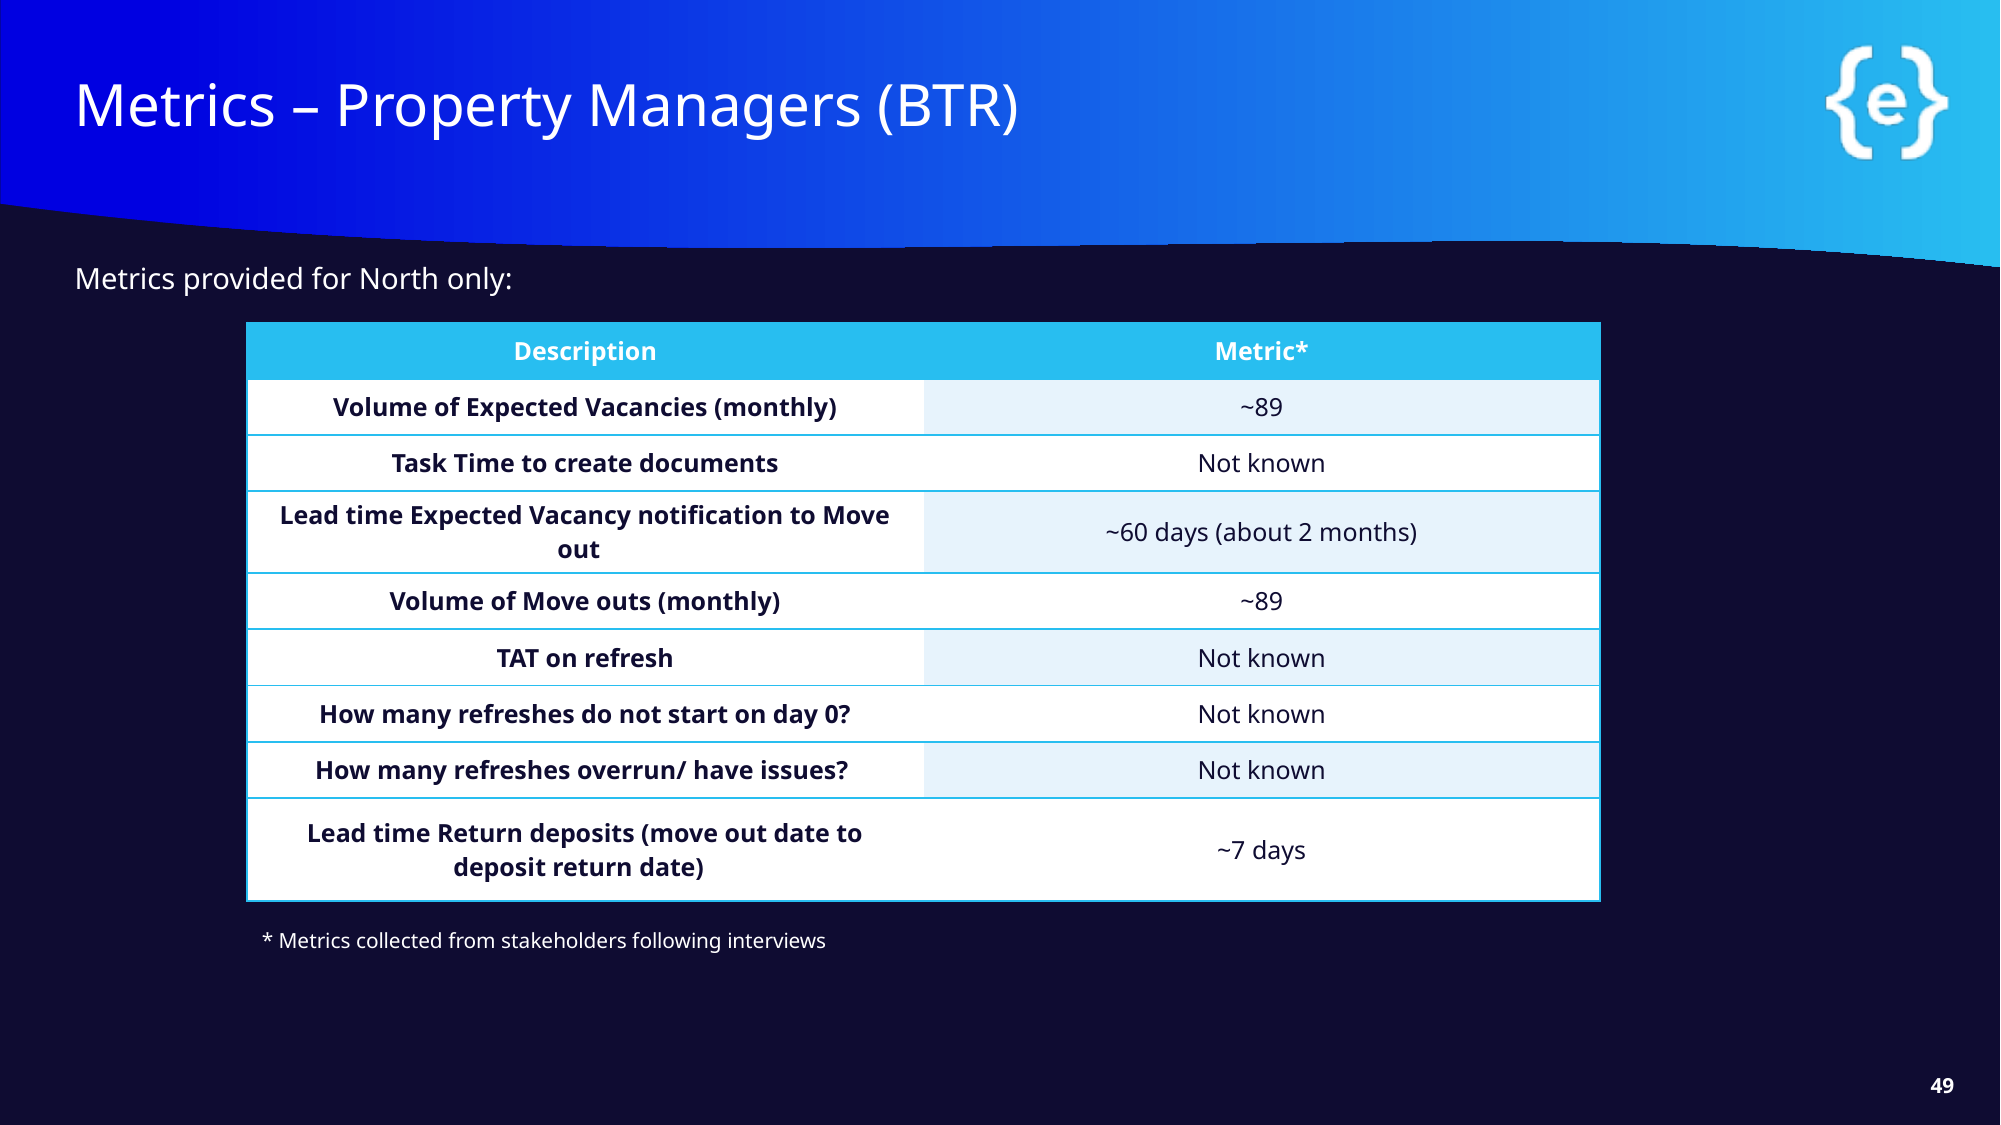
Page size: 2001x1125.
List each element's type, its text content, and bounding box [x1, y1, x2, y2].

table_cell Not known [924, 436, 1599, 490]
table_cell TAT on refresh [248, 630, 924, 685]
table_cell Volume of Expected Vacancies (monthly) [248, 380, 924, 434]
table_cell Not known [924, 686, 1599, 741]
table_cell Not known [924, 743, 1599, 797]
table_cell How many refreshes overrun/ have issues? [248, 743, 924, 797]
table_cell Lead time Expected Vacancy notification to Move out [248, 492, 924, 572]
table_cell Task Time to create documents [248, 436, 924, 490]
table_cell Not known [924, 630, 1599, 685]
table_cell ~60 days (about 2 months) [924, 492, 1599, 572]
table_header Description [248, 323, 924, 378]
table_header Metric* [924, 323, 1599, 378]
picture [1629, 0, 2001, 208]
table_cell Lead time Return deposits (move out date to deposit return date) [248, 799, 924, 900]
table_cell How many refreshes do not start on day 0? [248, 686, 924, 741]
table_cell ~7 days [924, 799, 1599, 900]
text_box * Metrics collected from stakeholders following interviews [247, 920, 1392, 961]
text_box 49 [1821, 1072, 1955, 1101]
table_cell ~89 [924, 380, 1599, 434]
text_box Metrics provided for North only: [59, 252, 945, 303]
title Metrics – Property Managers (BTR) [59, 44, 1788, 171]
table_cell Volume of Move outs (monthly) [248, 574, 924, 628]
table_cell ~89 [924, 574, 1599, 628]
